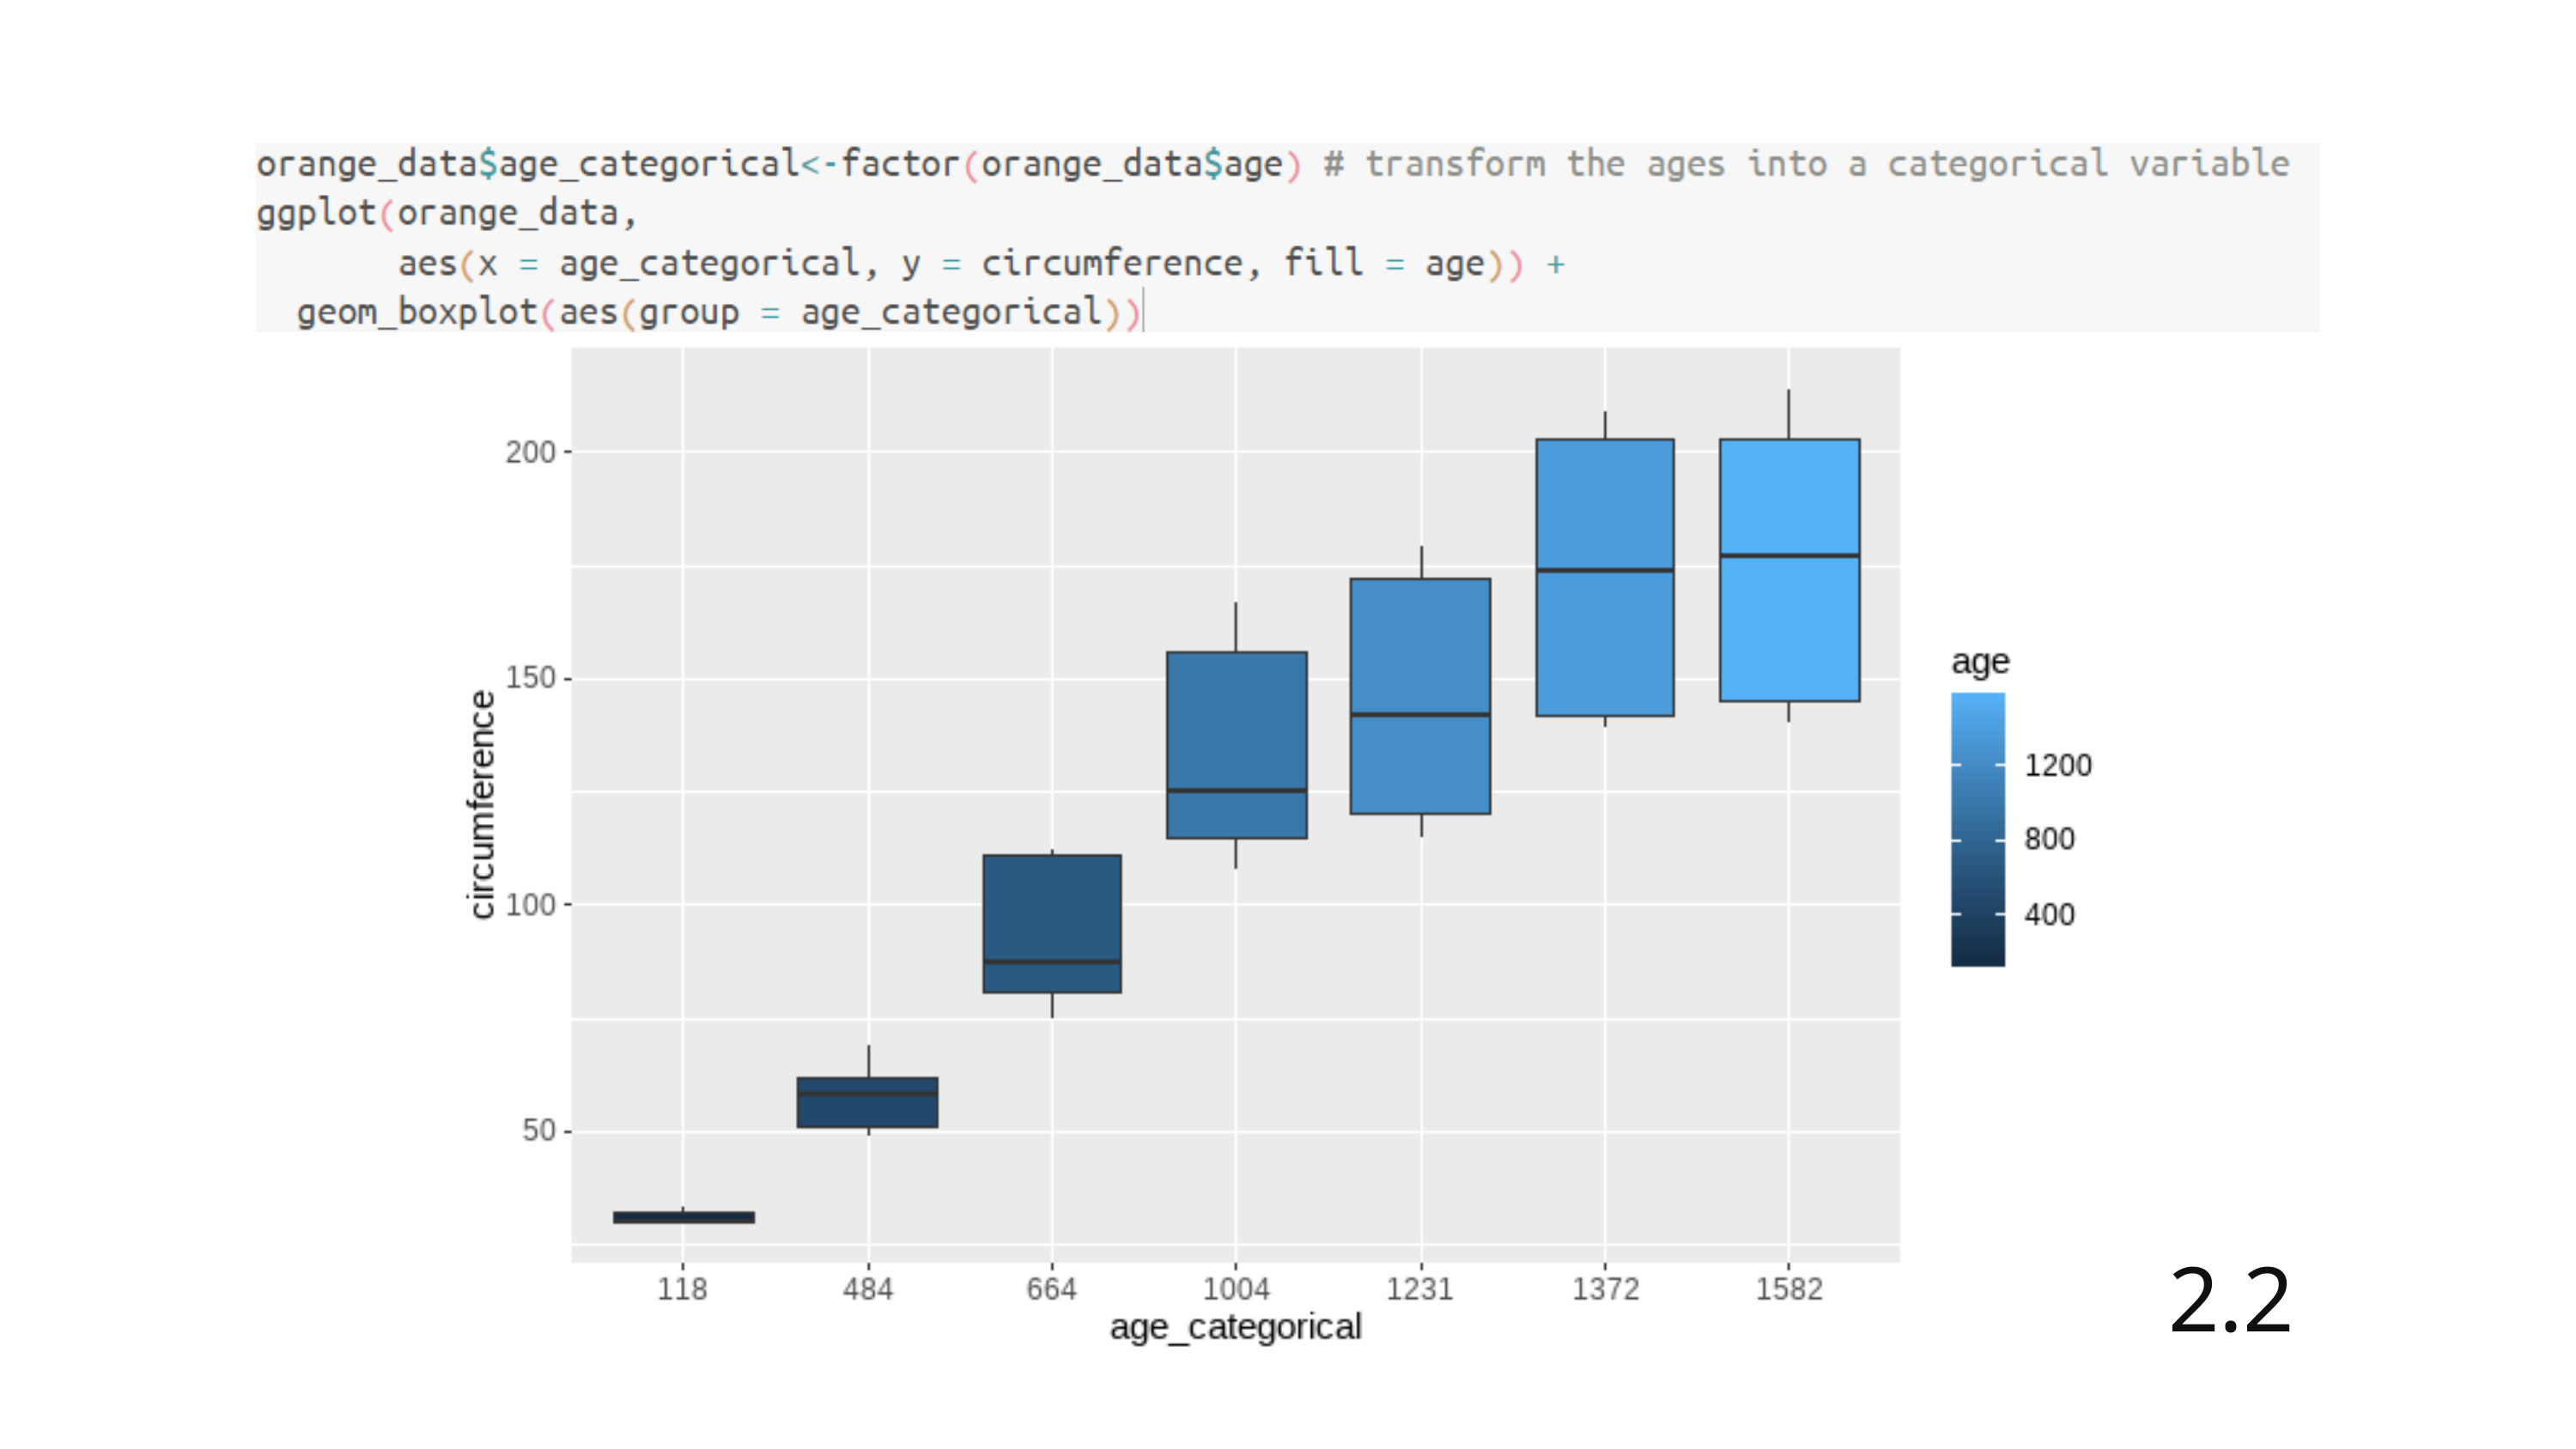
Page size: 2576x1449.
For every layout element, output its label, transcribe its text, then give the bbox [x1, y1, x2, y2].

text_box [255, 143, 2321, 332]
text_box [453, 332, 2123, 1364]
text_box 2.2 [2168, 1264, 2503, 1349]
